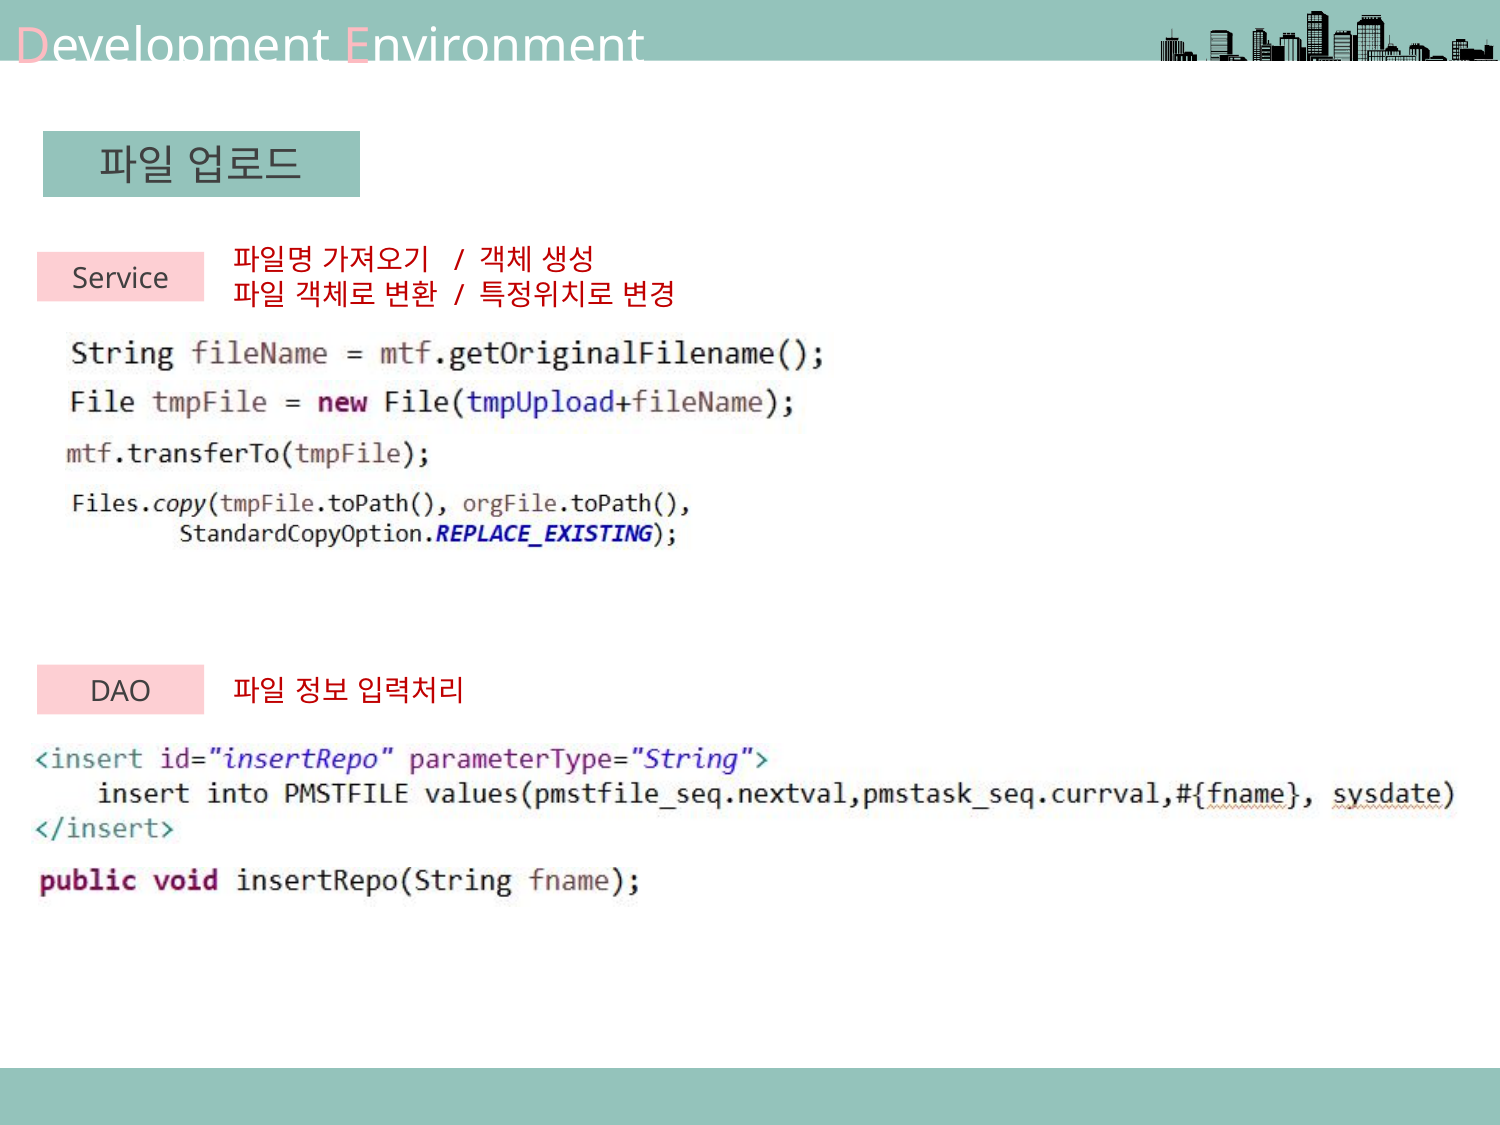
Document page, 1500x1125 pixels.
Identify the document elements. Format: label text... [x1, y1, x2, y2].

text_box [0, 1067, 1500, 1125]
picture [65, 484, 699, 554]
picture [38, 867, 646, 907]
text_box 파일 정보 입력처리 [218, 664, 831, 715]
text_box Development Environment [0, 4, 955, 83]
picture [1157, 11, 1500, 61]
picture [68, 380, 807, 434]
text_box 파일 업로드 [43, 131, 360, 197]
picture [65, 435, 438, 481]
picture [66, 332, 834, 378]
text_box [0, 0, 1500, 62]
text_box 파일명 가져오기 / 객체 생성 파일 객체로 변환 / 특정위치로 변경 [218, 234, 1282, 319]
picture [31, 743, 1462, 844]
text_box Service [37, 251, 205, 302]
text_box DAO [37, 664, 205, 715]
